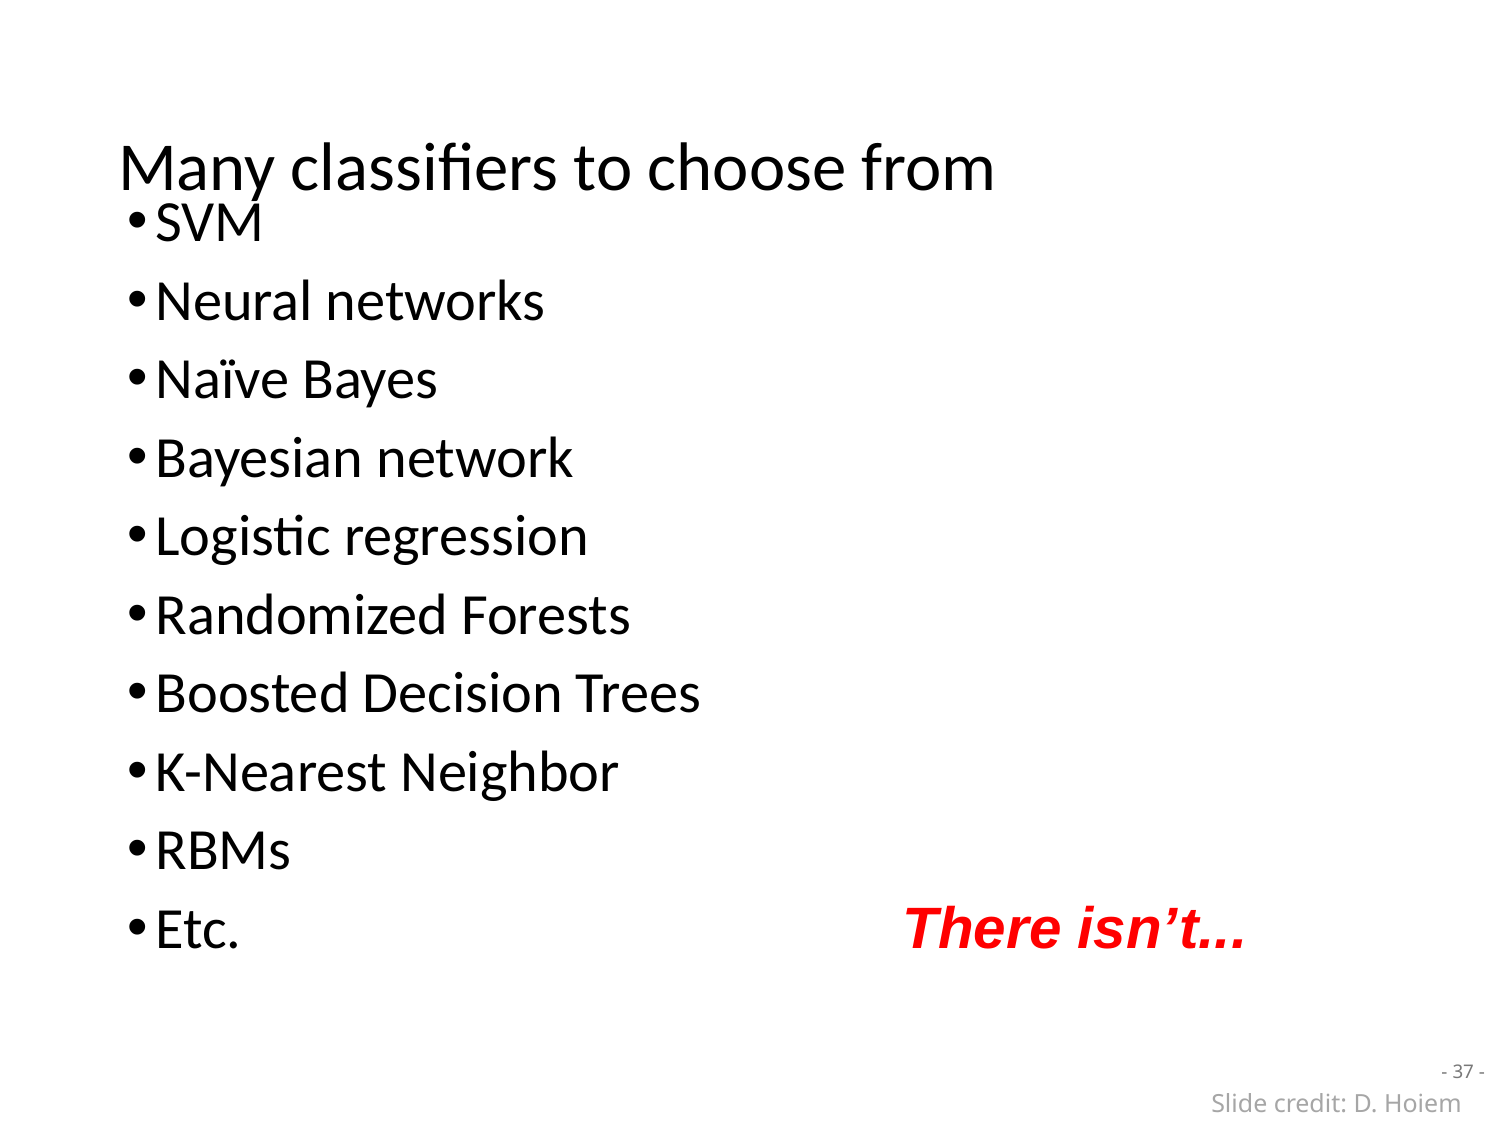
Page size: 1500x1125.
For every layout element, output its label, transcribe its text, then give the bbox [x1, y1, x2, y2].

slide_number - 37 - [1162, 1042, 1500, 1103]
title Many classifiers to choose from [103, 59, 1397, 278]
text_box There isn’t... [888, 882, 1263, 968]
list SVM Neural networks Naïve Bayes Bayesian network Logistic regression Randomized Forests Boosted Decision Trees K-Nearest Neighbor RBMs Etc. [112, 184, 1388, 969]
text_box Slide credit: D. Hoiem [1196, 1079, 1478, 1125]
